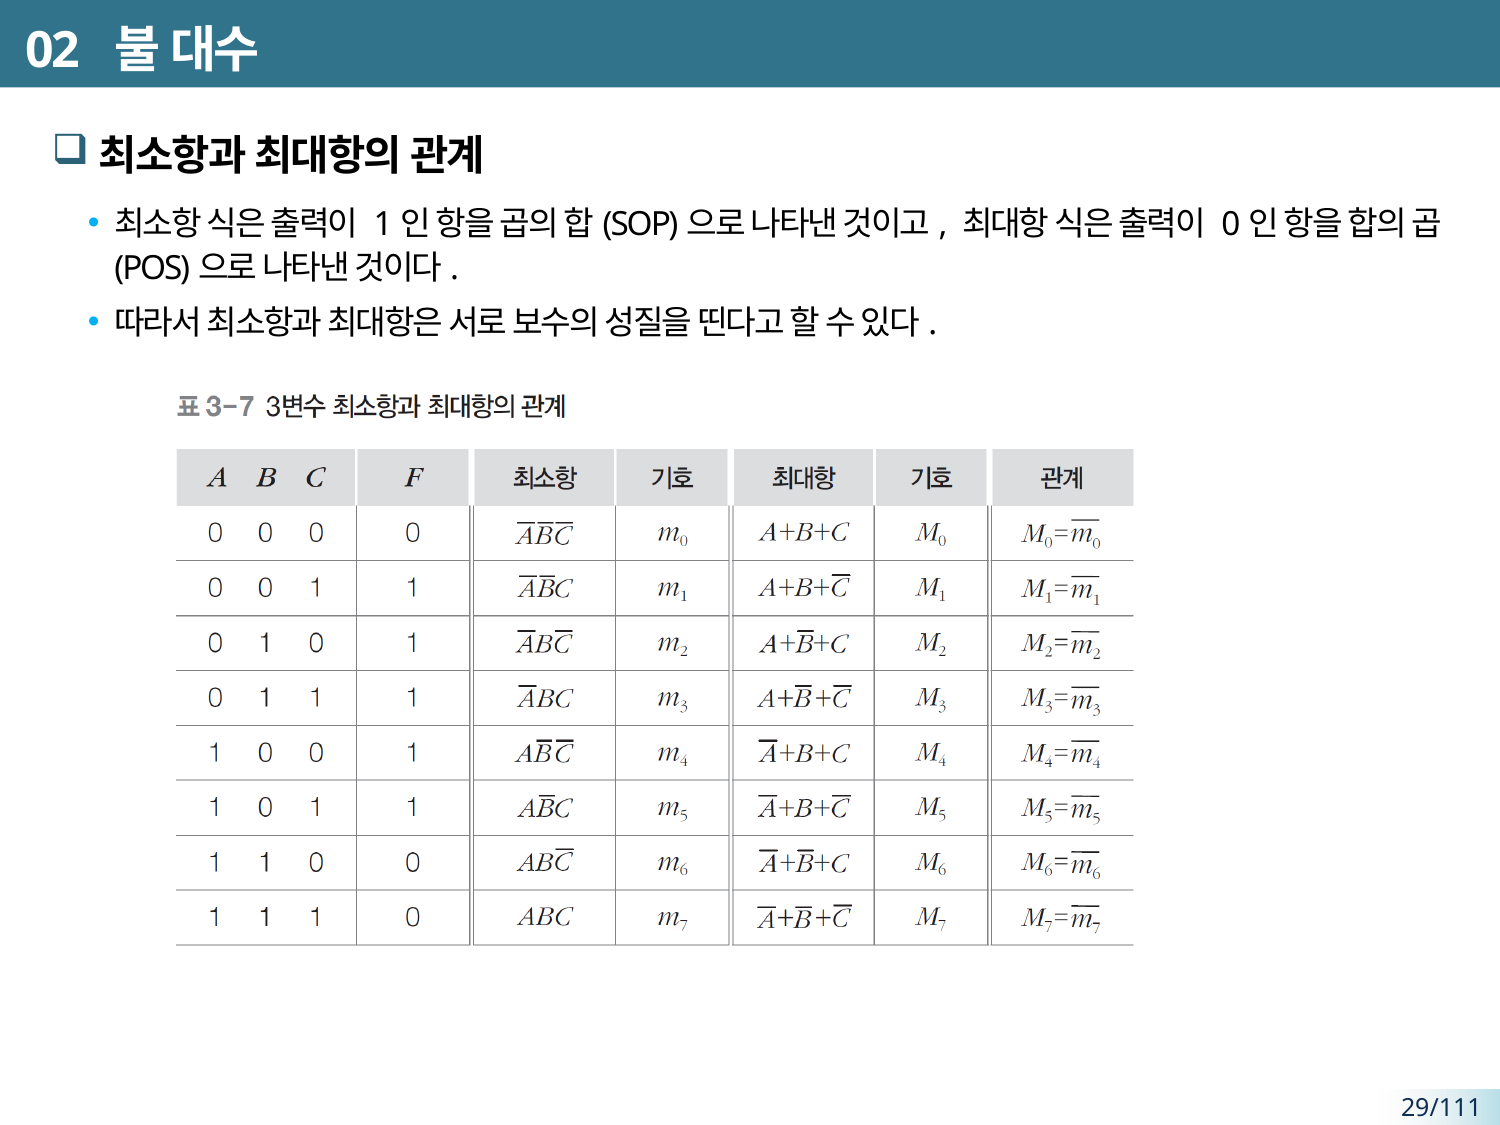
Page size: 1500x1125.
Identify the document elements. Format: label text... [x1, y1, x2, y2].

list 최소항과 최대항의 관계 최소항 식은 출력이 1인 항을 곱의 합(SOP)으로 나타낸 것이고, 최대항 식은 출력이 0인 항을 합의 곱(POS)으로 나타낸 것이다. 따라서 최소항과 최대항은 서로 보수의 성질을 띤다고 할 수 있다. [10, 116, 1481, 1047]
picture [165, 385, 1143, 953]
title 02 불 대수 [10, 8, 1288, 87]
